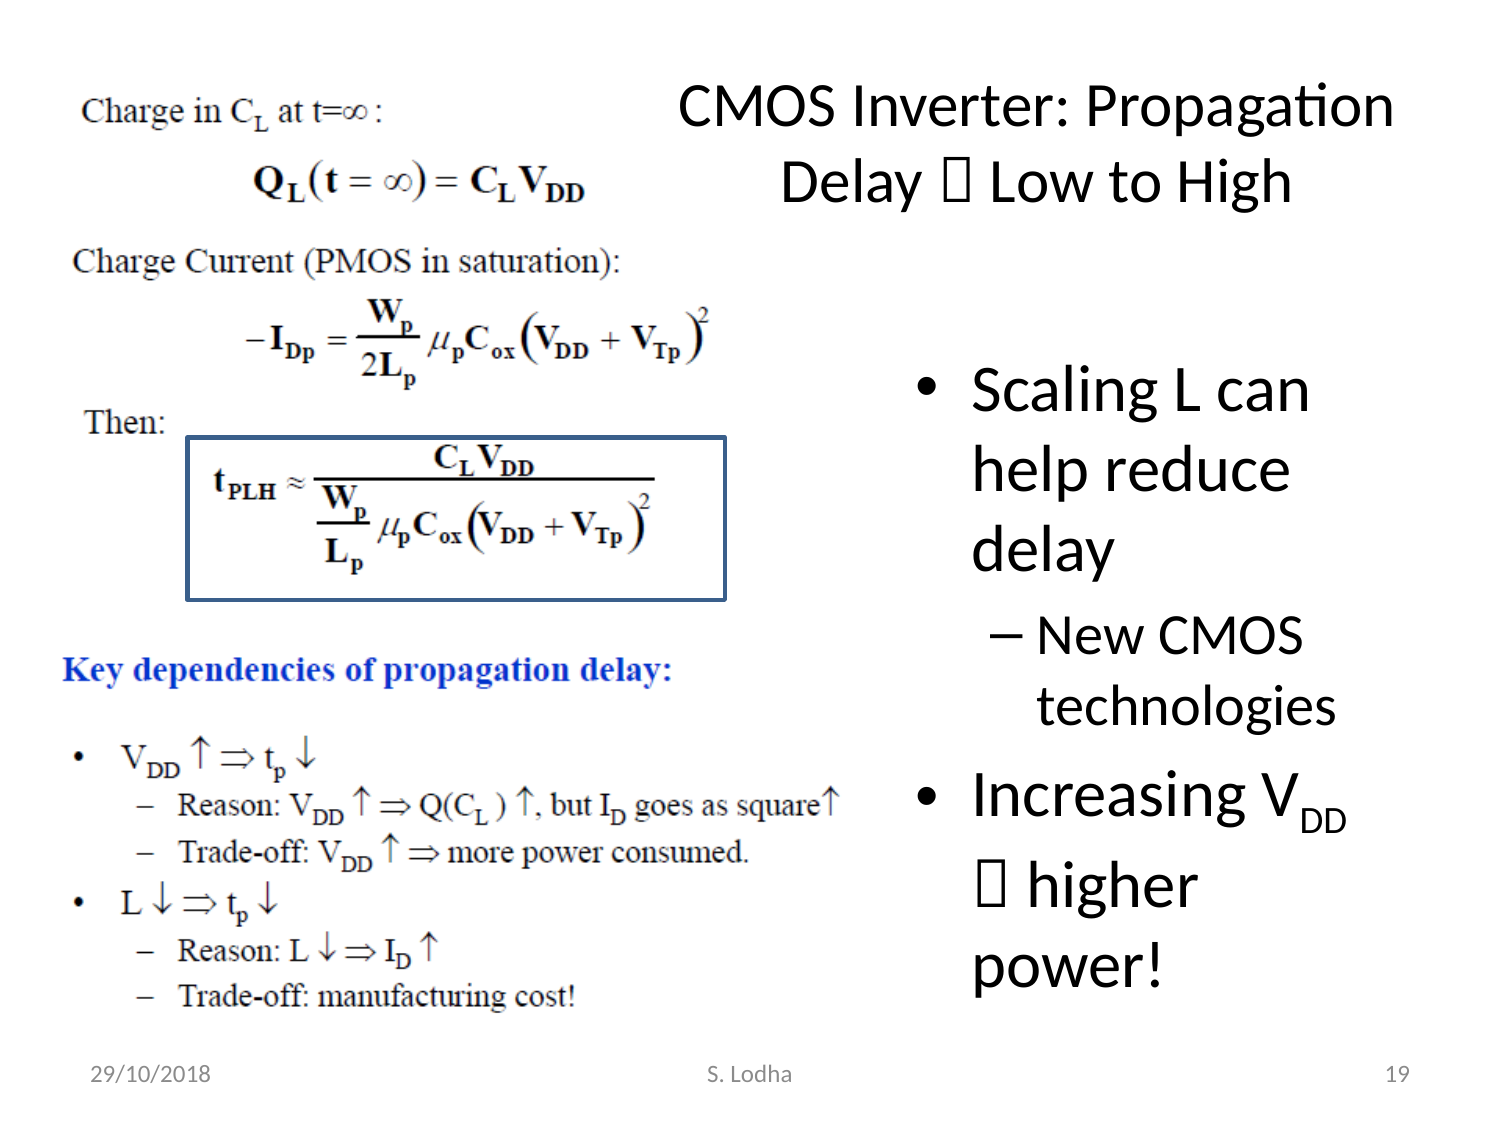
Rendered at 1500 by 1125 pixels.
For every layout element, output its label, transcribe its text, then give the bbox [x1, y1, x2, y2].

title CMOS Inverter: Propagation Delay  Low to High [650, 45, 1425, 233]
picture [62, 74, 896, 1024]
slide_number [75, 1042, 425, 1103]
footer S. Lodha [512, 1042, 988, 1103]
slide_number 19 [1074, 1042, 1425, 1103]
list Scaling L can help reduce delay New CMOS technologies Increasing VDD  higher power! [900, 337, 1413, 1080]
